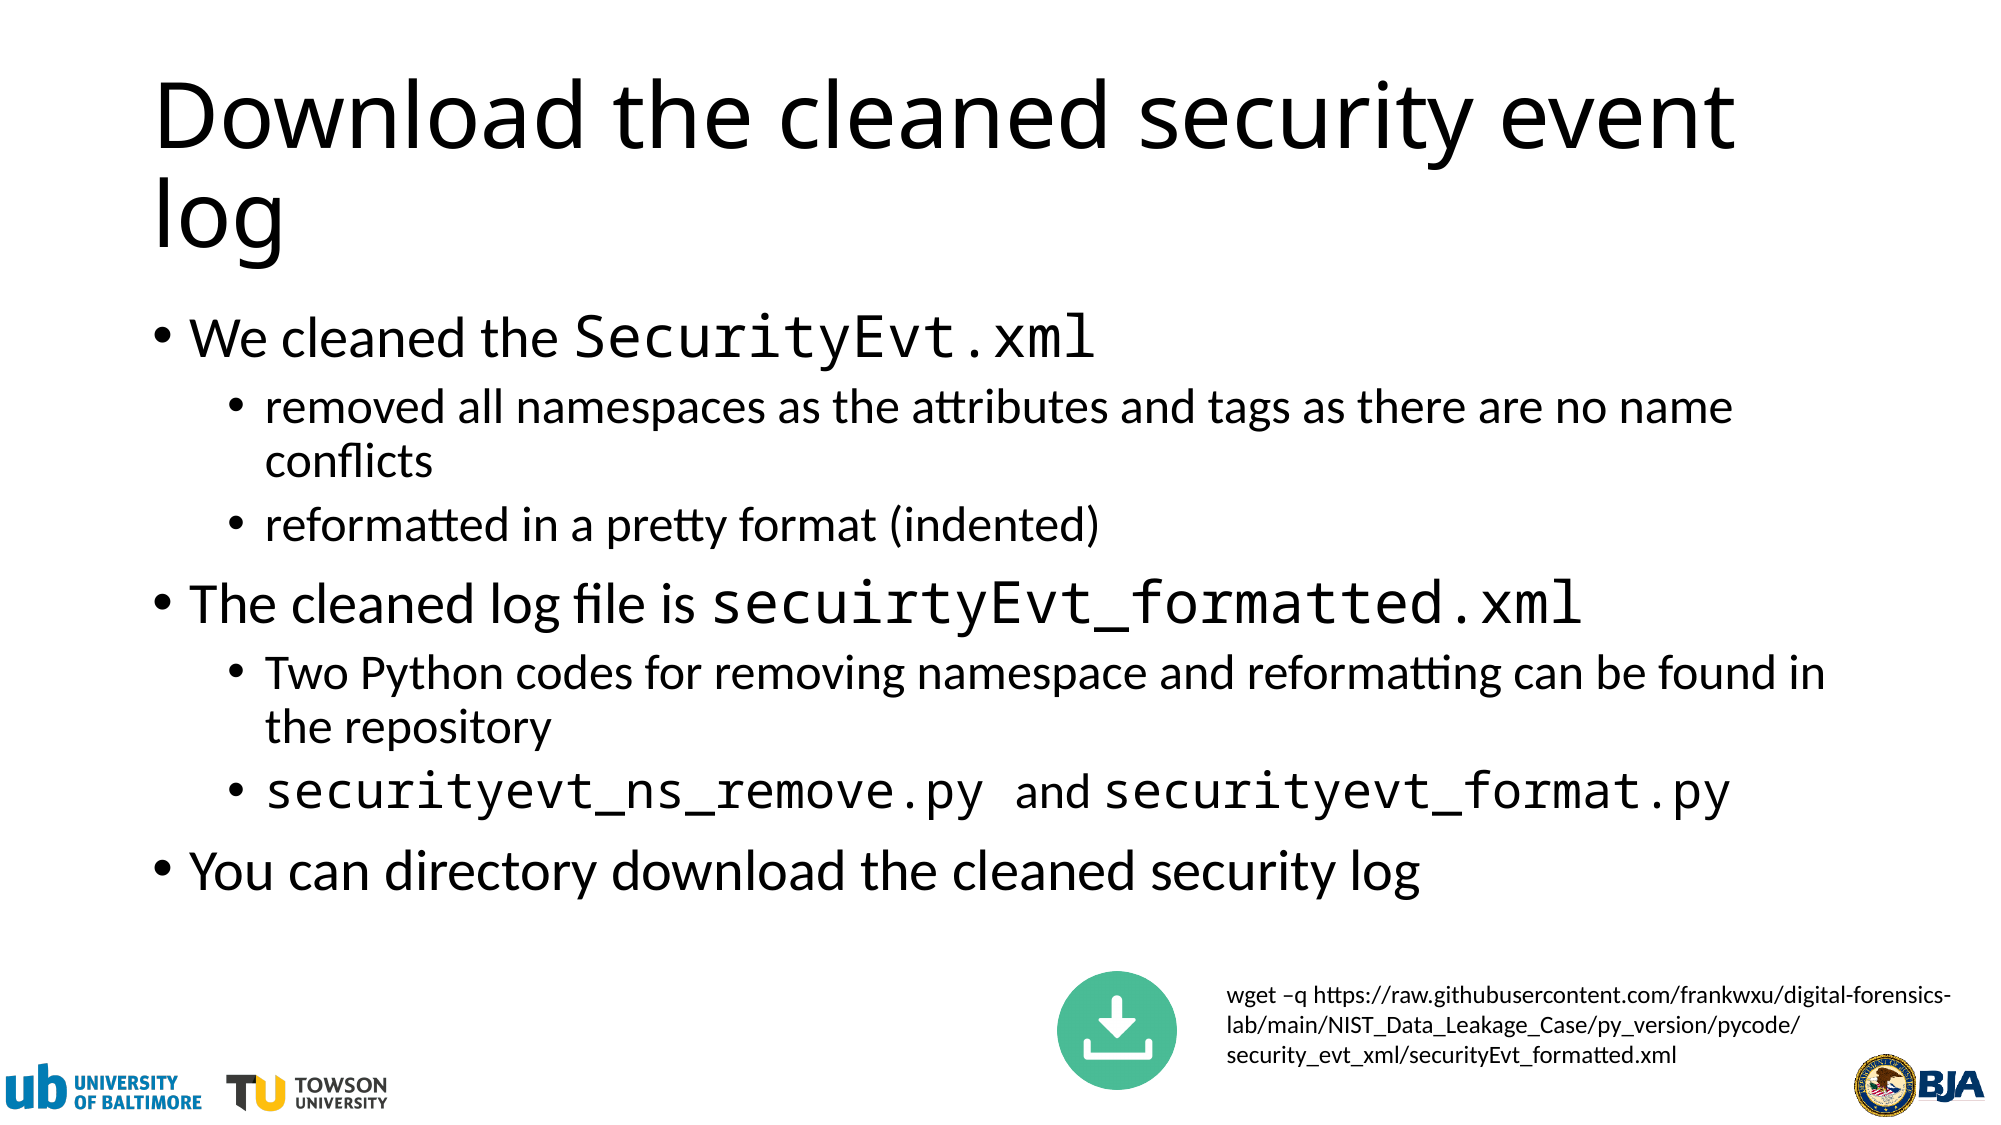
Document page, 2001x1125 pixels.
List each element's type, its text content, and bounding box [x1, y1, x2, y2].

title Download the cleaned security event log [137, 59, 1863, 278]
text_box wget –q https://raw.githubusercontent.com/frankwxu/digital-forensics-lab/main/NIST_Data_Leakage_Case/py_version/pycode/security_evt_xml/securityEvt_formatted.xml [1211, 971, 1985, 1076]
picture [0, 1031, 407, 1125]
picture [1854, 1069, 1986, 1117]
picture [1057, 971, 1177, 1090]
list We cleaned the SecurityEvt.xml removed all namespaces as the attributes and tags as there are no name conflicts reformatted in a pretty format (indented) The cleaned log file is secuirtyEvt_formatted.xml Two Python codes for removing namespace and reformatting can be found in the repository securityevt_ns_remove.py and securityevt_format.py You can directory download the cleaned security log [137, 299, 1863, 972]
